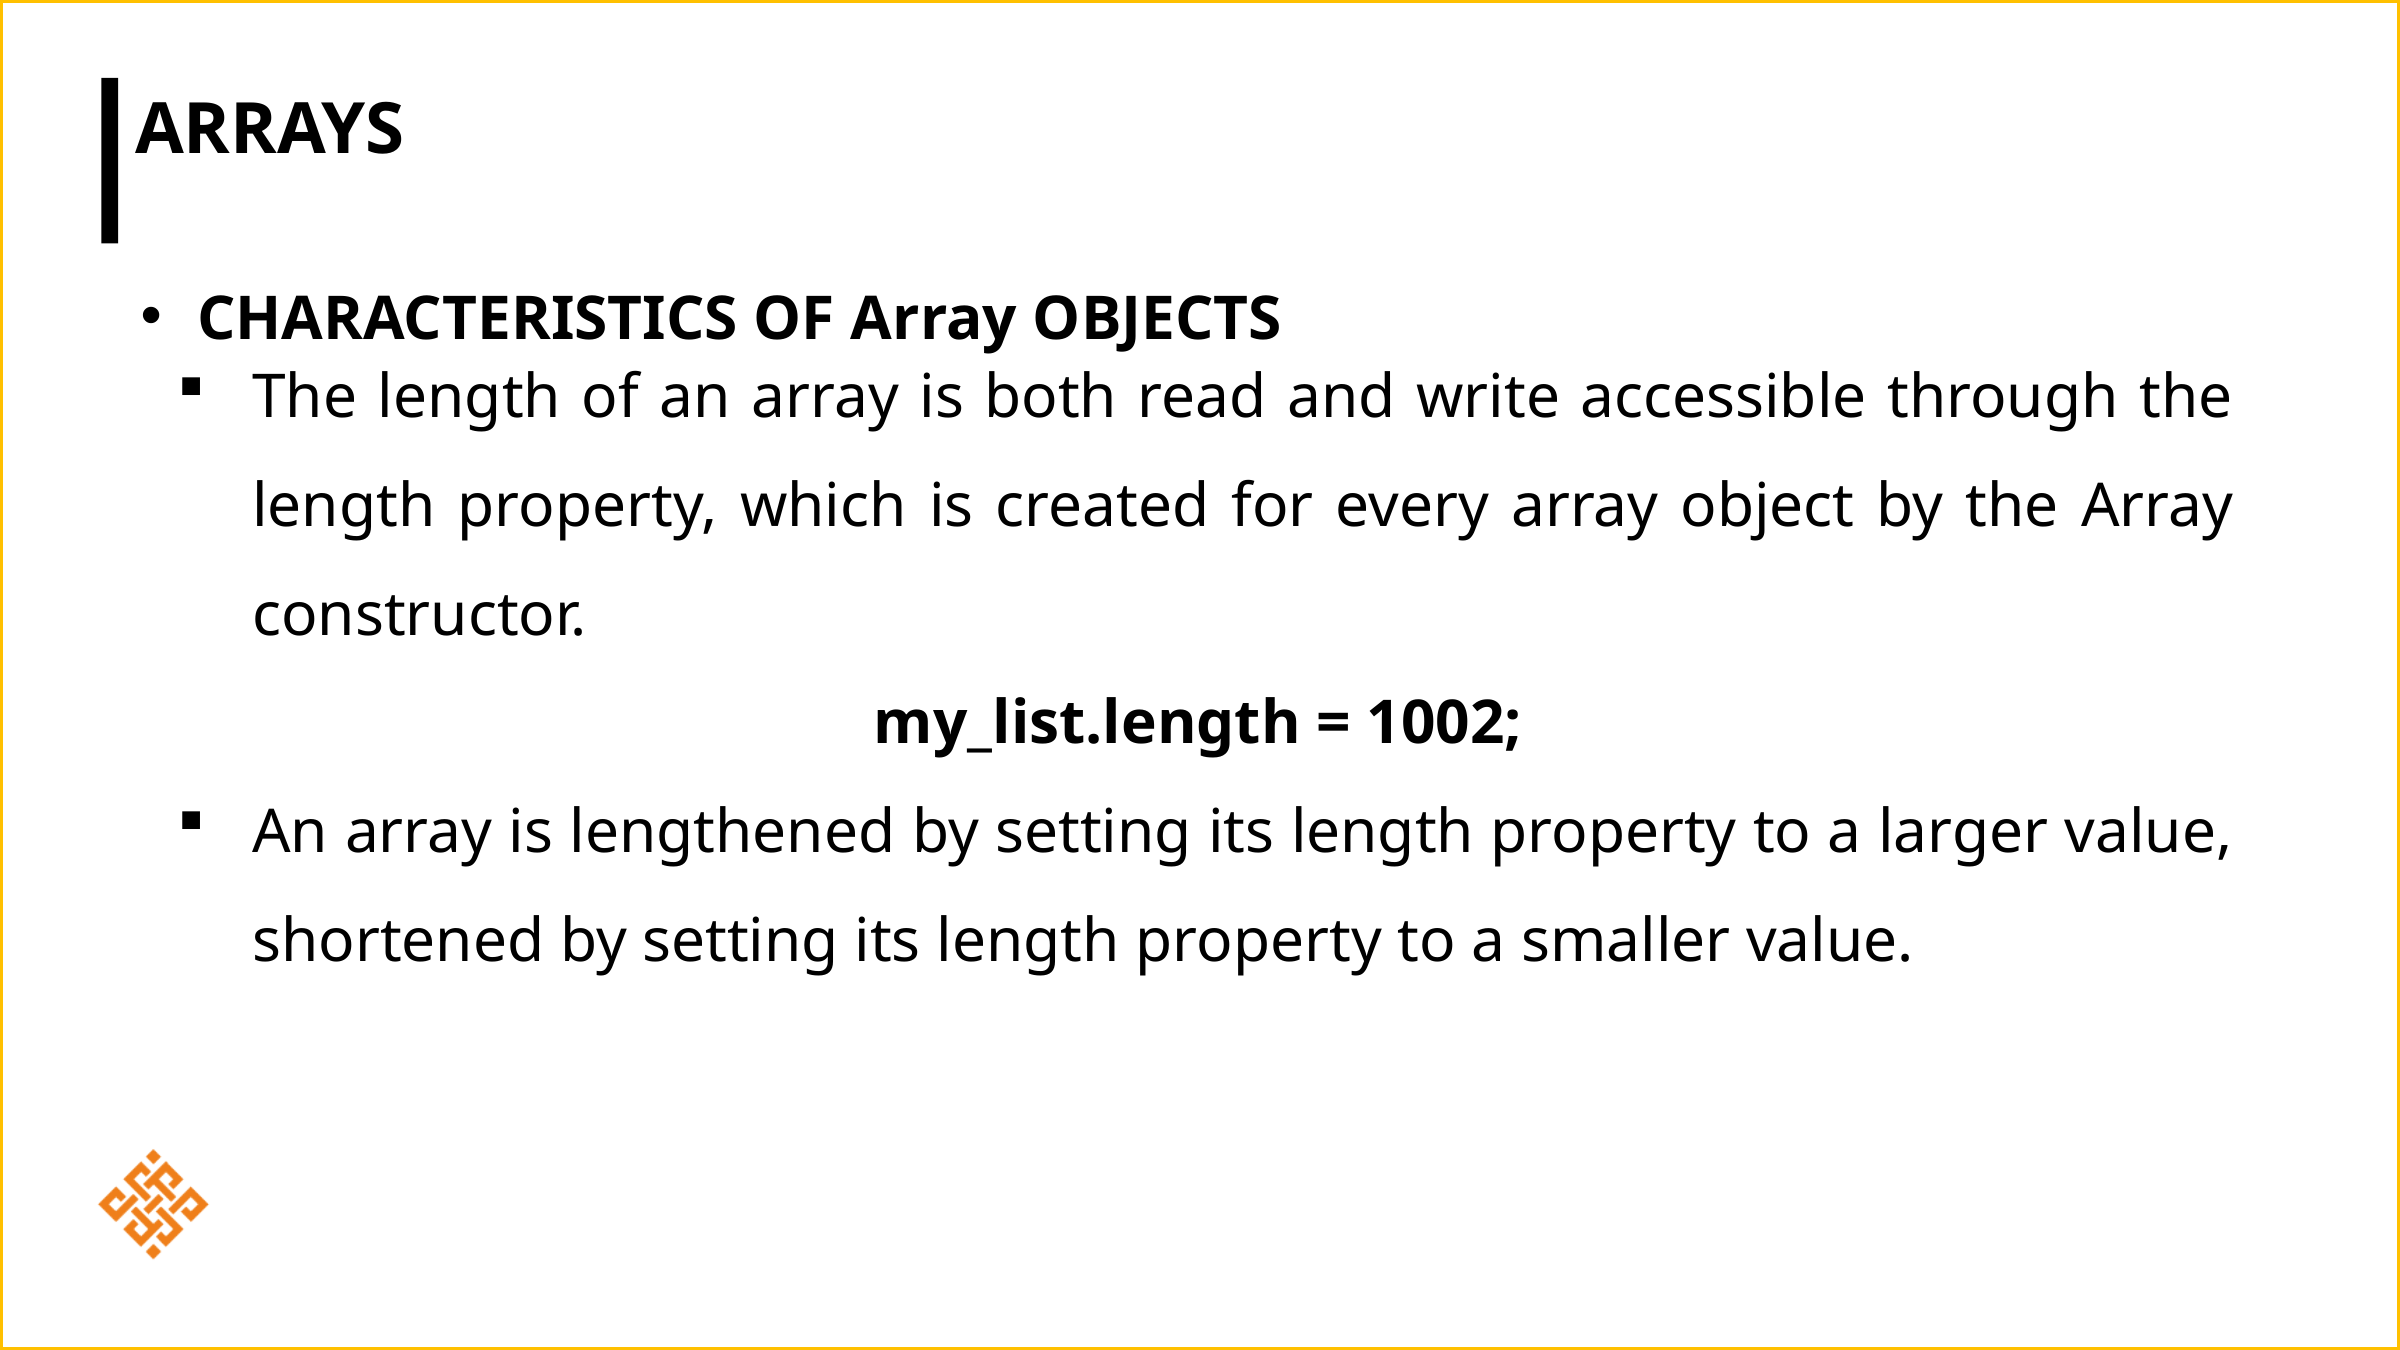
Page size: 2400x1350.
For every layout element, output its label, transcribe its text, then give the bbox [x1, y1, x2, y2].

list CHARACTERISTICS OF Array OBJECTS [122, 269, 1622, 1200]
text_box The length of an array is both read and write accessible through the length property, which is created for every array object by the Array constructor. my_list.length = 1002; An array is lengthened by setting its length property to a larger value, shortened by setting its length property to a smaller value. [162, 313, 2250, 981]
picture [75, 1058, 235, 1350]
title arrays [117, 73, 1340, 161]
